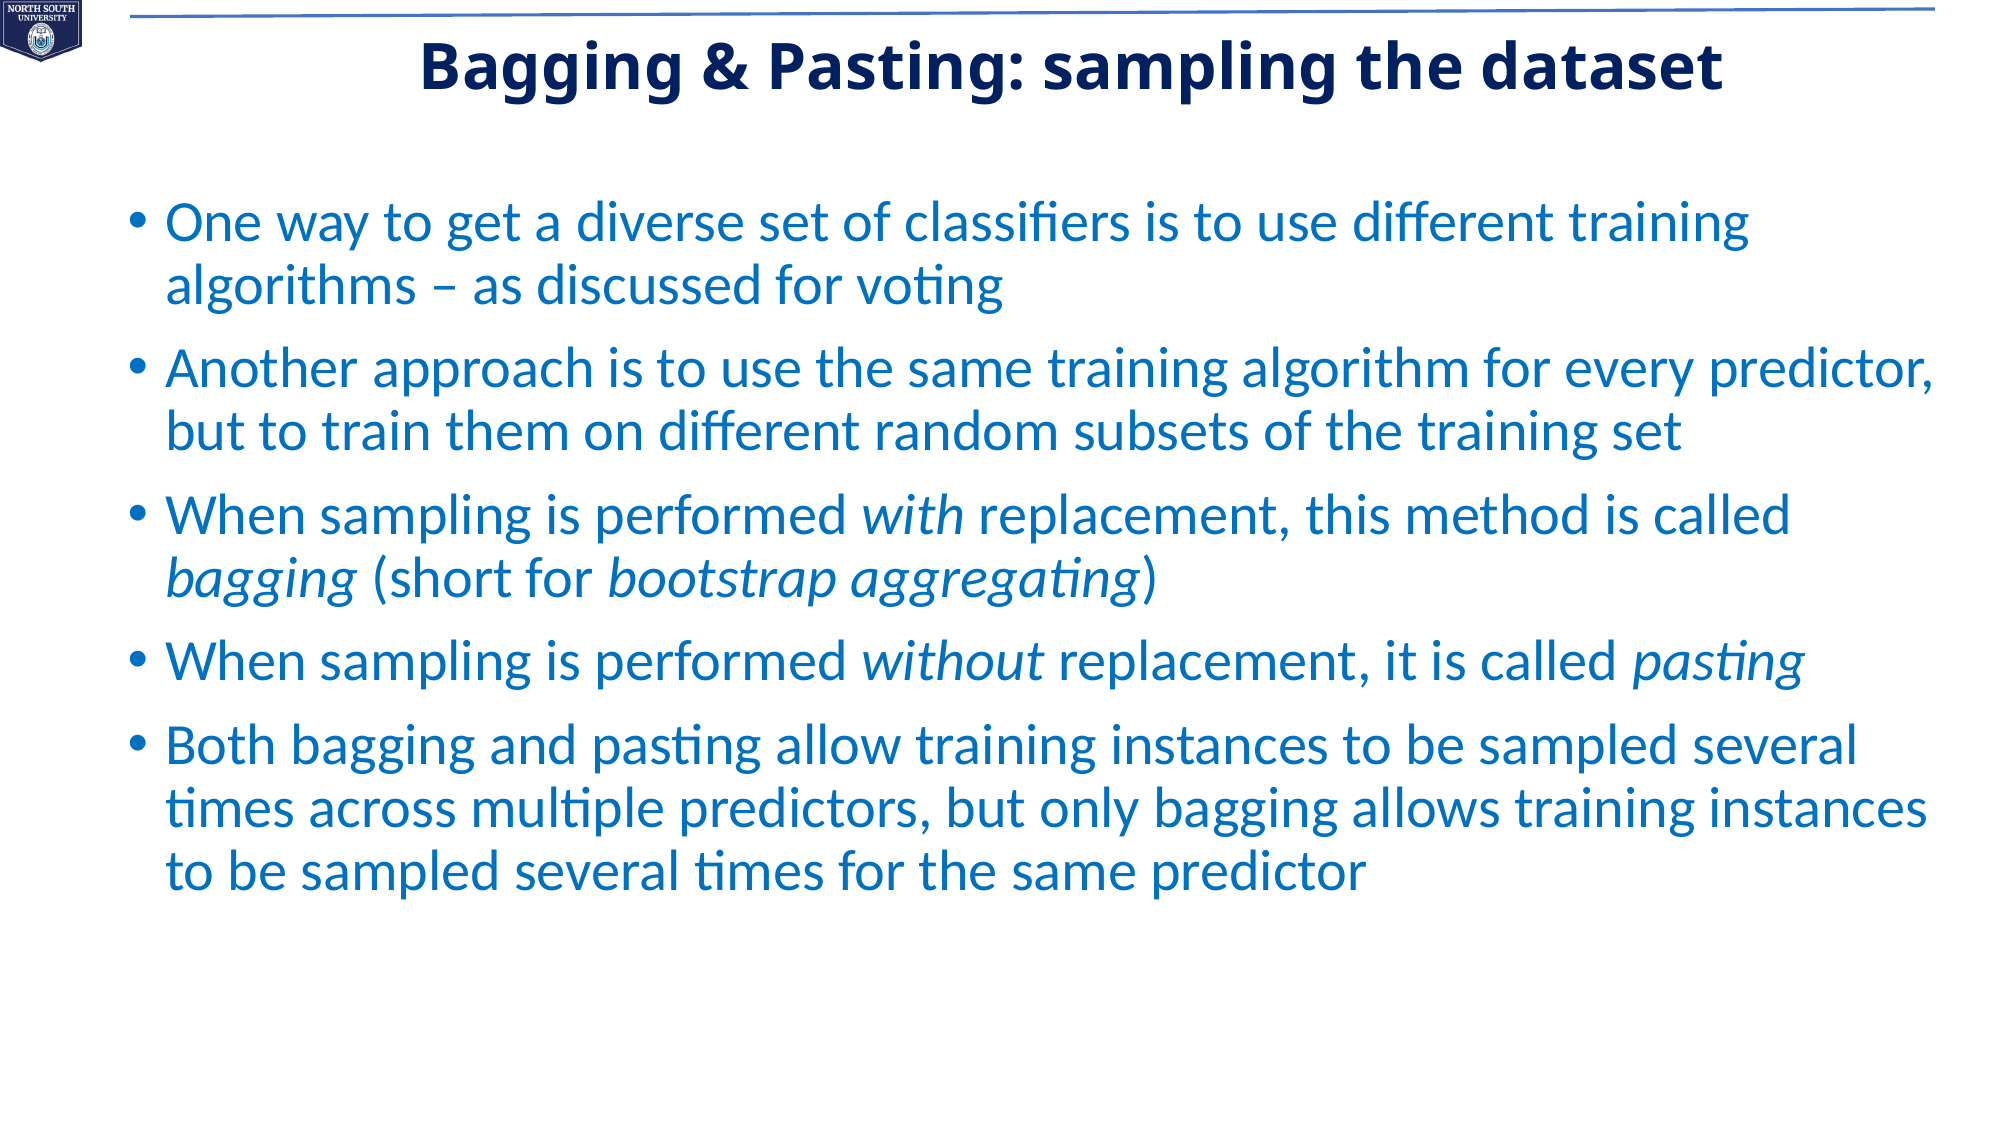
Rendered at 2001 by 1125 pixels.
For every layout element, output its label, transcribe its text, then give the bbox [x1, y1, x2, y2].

list One way to get a diverse set of classifiers is to use different training algorithms – as discussed for voting Another approach is to use the same training algorithm for every predictor, but to train them on different random subsets of the training set When sampling is performed with replacement, this method is called bagging (short for bootstrap aggregating) When sampling is performed without replacement, it is called pasting Both bagging and pasting allow training instances to be sampled several times across multiple predictors, but only bagging allows training instances to be sampled several times for the same predictor [112, 183, 1970, 1043]
title Bagging & Pasting: sampling the dataset [209, 25, 1935, 112]
picture [0, 0, 82, 65]
